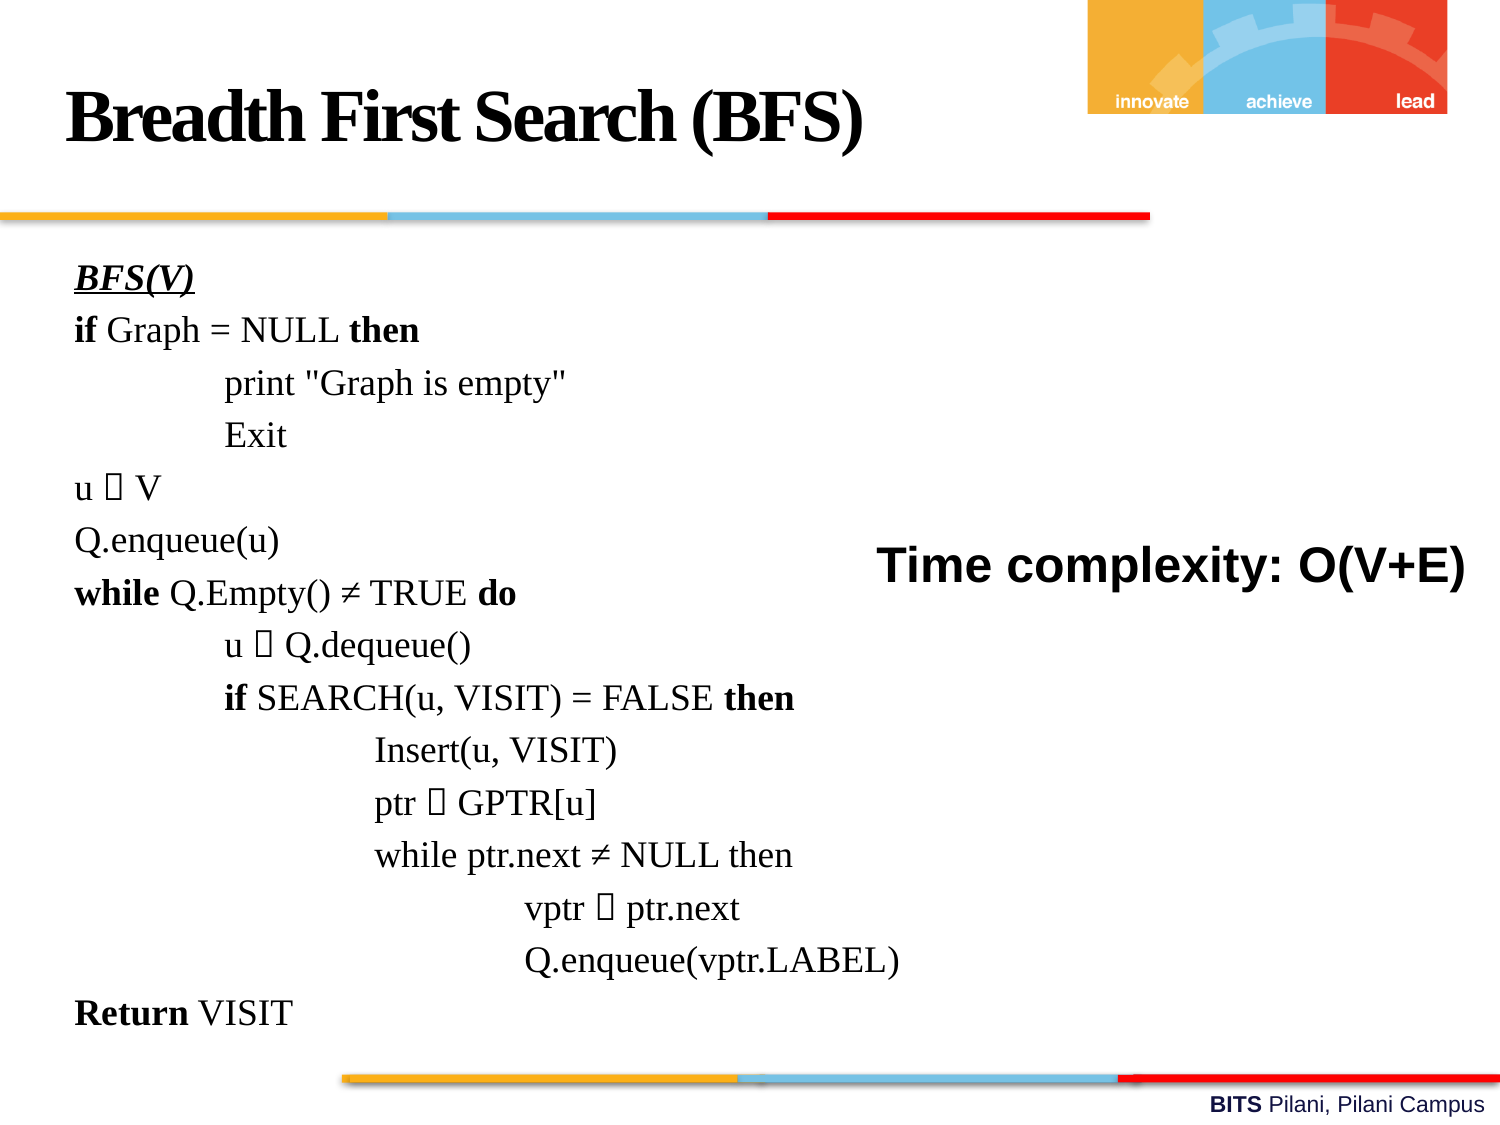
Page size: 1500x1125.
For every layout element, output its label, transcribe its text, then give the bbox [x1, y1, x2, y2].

list Breadth First Search (BFS) [50, 24, 1088, 213]
picture [1087, 0, 1448, 114]
list BFS(V) if Graph = NULL then print "Graph is empty" Exit u  V Q.enqueue(u) while Q.Empty() ≠ TRUE do u  Q.dequeue() if SEARCH(u, VISIT) = FALSE then Insert(u, VISIT) ptr  GPTR[u] while ptr.next ≠ NULL then vptr  ptr.next Q.enqueue(vptr.LABEL) Return VISIT [50, 245, 1438, 988]
text_box Time complexity: O(V+E) [861, 524, 1482, 600]
